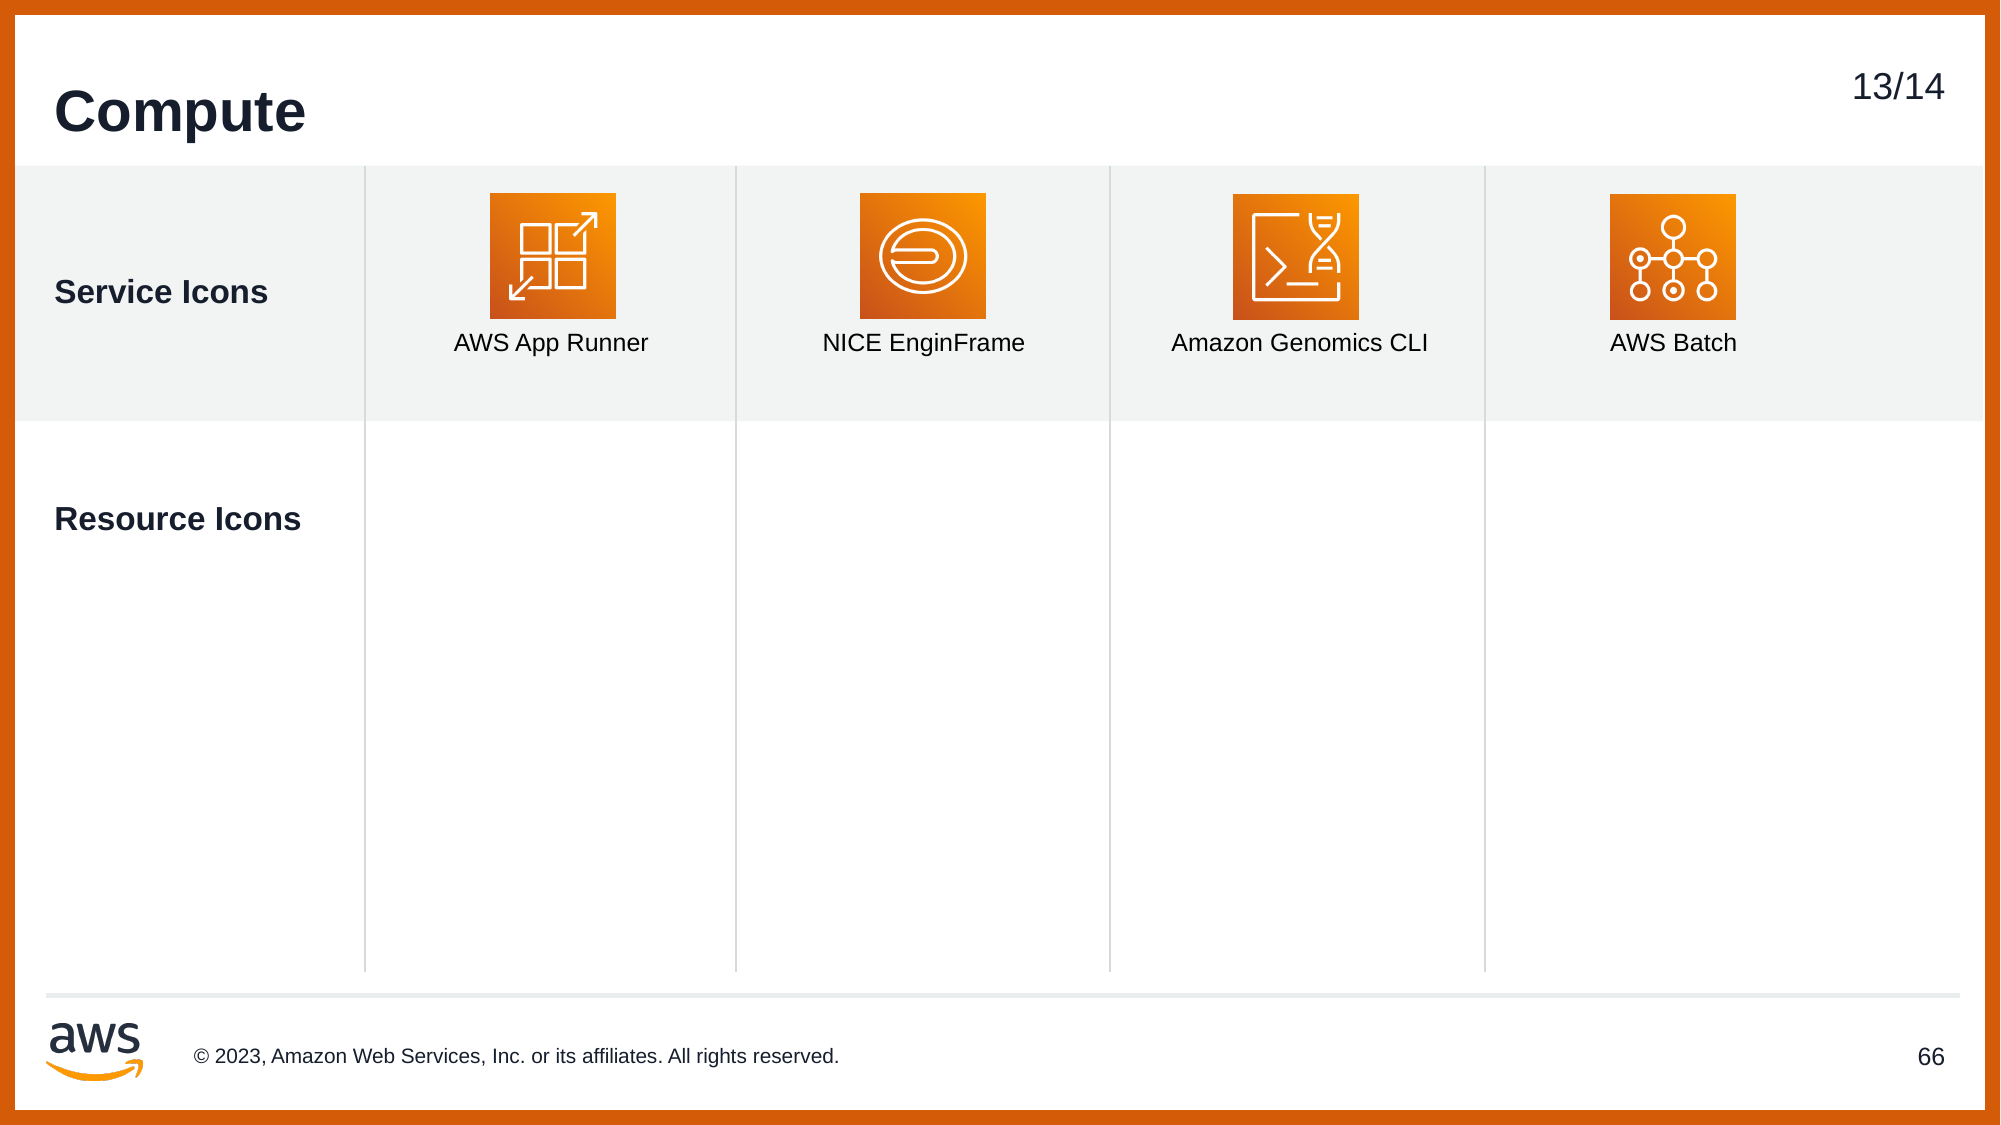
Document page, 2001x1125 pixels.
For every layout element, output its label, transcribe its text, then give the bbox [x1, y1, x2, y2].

picture [490, 193, 616, 319]
text_box NICE EnginFrame [736, 319, 1110, 364]
footer © 2023, Amazon Web Services, Inc. or its affiliates. All rights reserved. [178, 1025, 911, 1086]
picture [1610, 194, 1736, 320]
picture [1233, 194, 1359, 320]
list 13/14 [1693, 59, 1961, 166]
text_box AWS Batch [1493, 319, 1855, 364]
picture [860, 193, 986, 319]
text_box AWS App Runner [367, 319, 735, 364]
title Compute [39, 59, 1457, 166]
slide_number 66 [1493, 1025, 1961, 1086]
picture [46, 1023, 143, 1081]
text_box Amazon Genomics CLI [1113, 319, 1484, 364]
